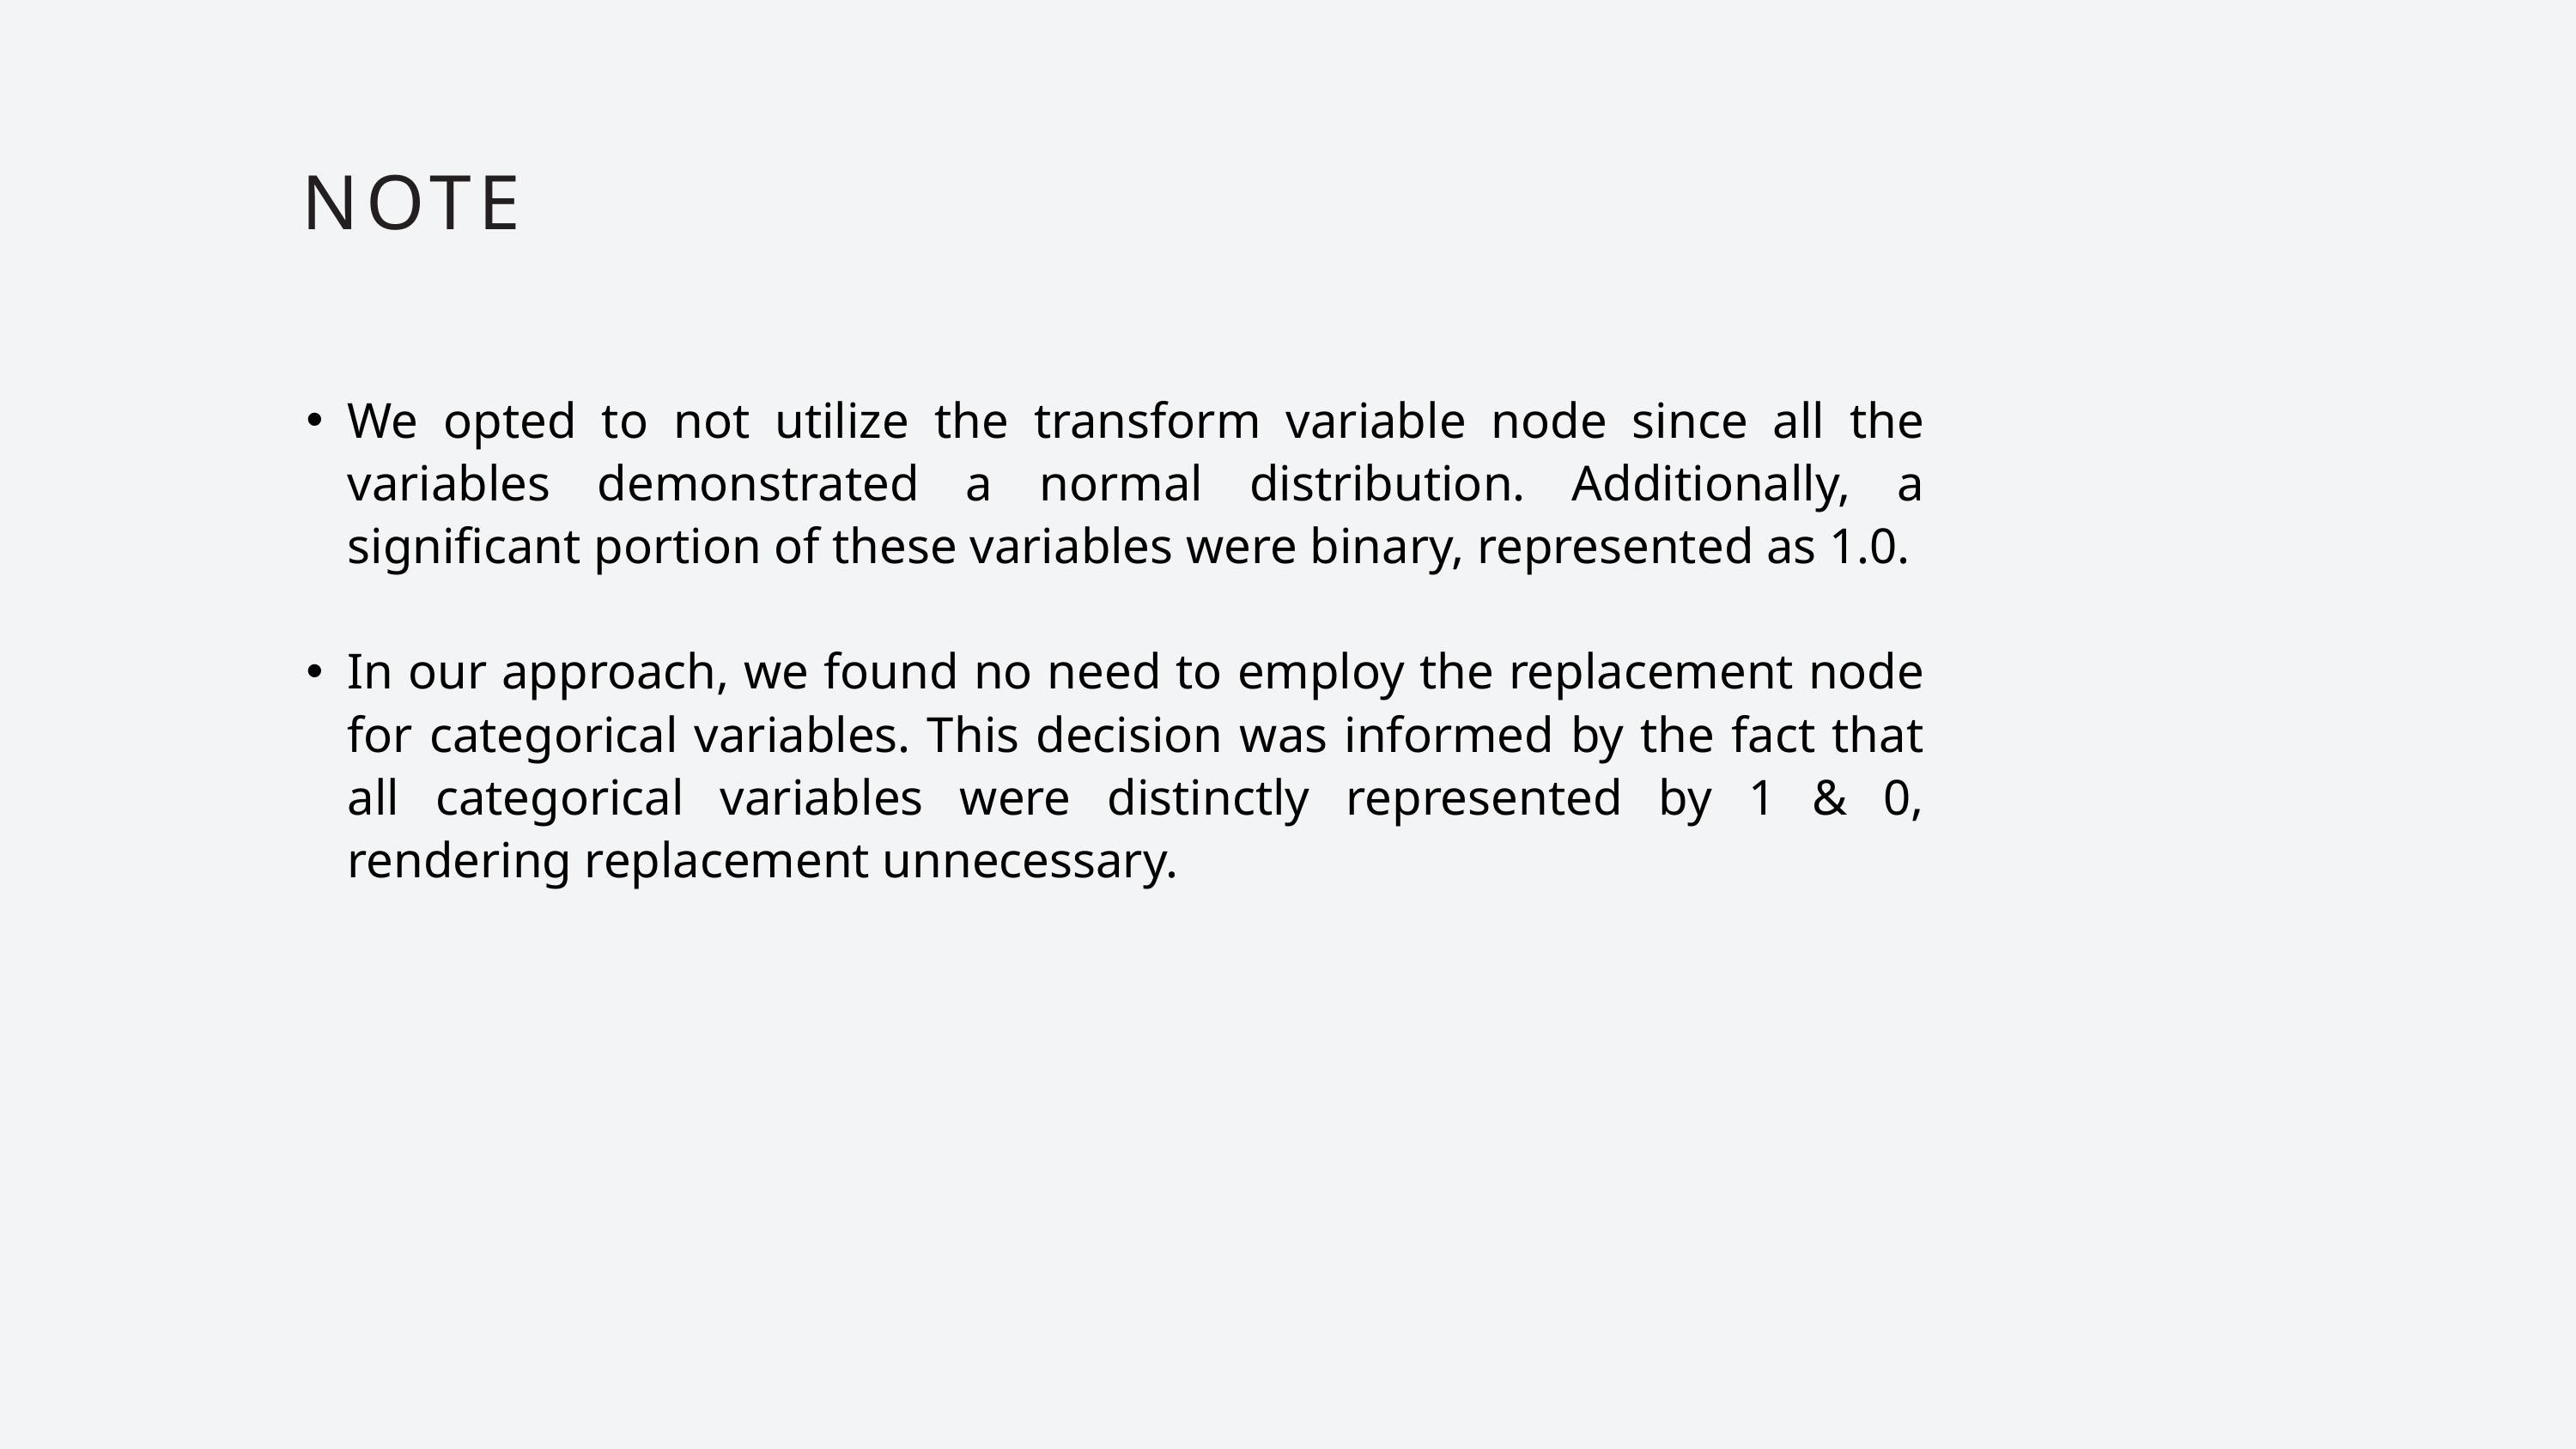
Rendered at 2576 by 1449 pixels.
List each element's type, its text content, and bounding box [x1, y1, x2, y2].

text_box NOTE [301, 141, 2255, 246]
text_box We opted to not utilize the transform variable node since all the variables demonstrated a normal distribution. Additionally, a significant portion of these variables were binary, represented as 1.0. In our approach, we found no need to employ the replacement node for categorical variables. This decision was informed by the fact that all categorical variables were distinctly represented by 1 & 0, rendering replacement unnecessary. [264, 385, 1925, 888]
